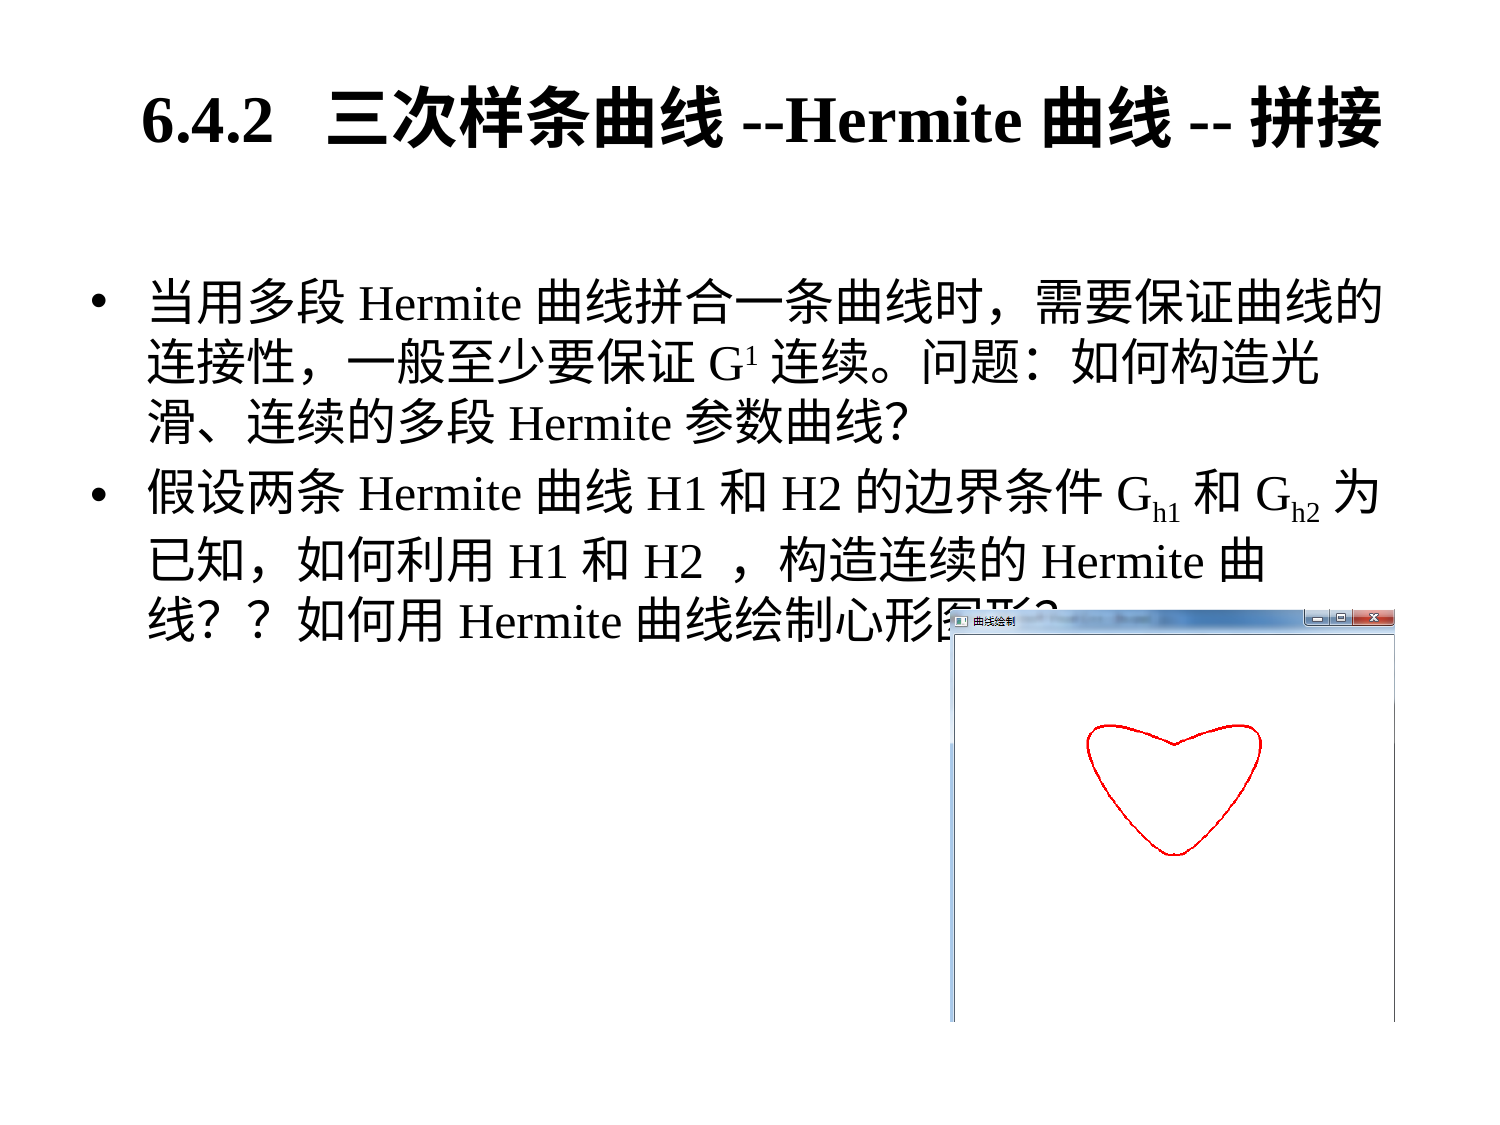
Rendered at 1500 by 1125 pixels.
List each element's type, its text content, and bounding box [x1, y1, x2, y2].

list 当用多段Hermite曲线拼合一条曲线时，需要保证曲线的连接性，一般至少要保证G1连续。问题：如何构造光滑、连续的多段Hermite参数曲线？ 假设两条Hermite曲线H1和H2的边界条件Gh1和Gh2为已知，如何利用H1和H2 ，构造连续的Hermite曲线？？如何用Hermite曲线绘制心形图形？ [74, 262, 1426, 1006]
title 6.4.2 三次样条曲线--Hermite曲线--拼接 [112, 52, 1412, 179]
picture [950, 609, 1395, 1022]
